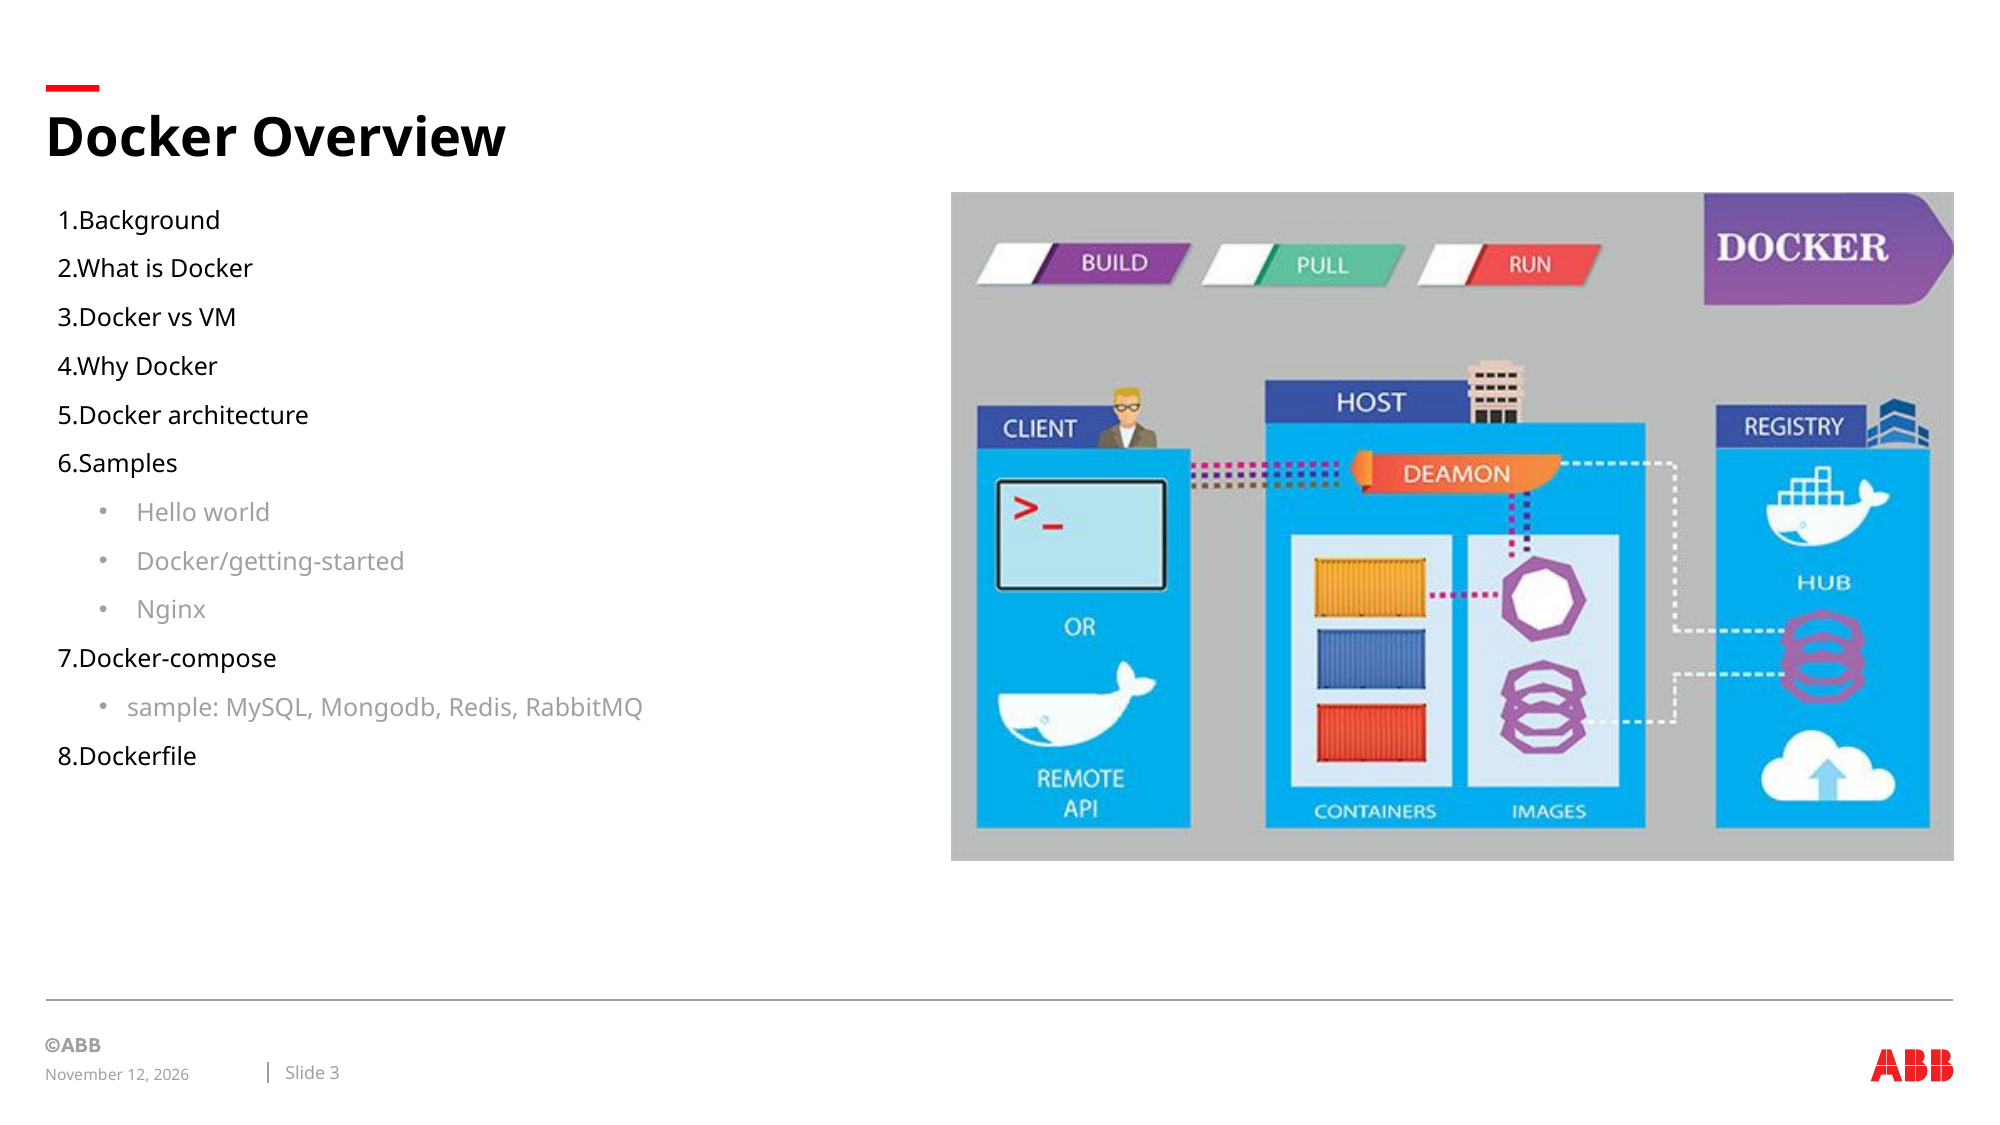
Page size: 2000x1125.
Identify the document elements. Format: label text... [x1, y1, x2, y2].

picture [951, 192, 1954, 861]
slide_number Slide 3 [285, 1061, 397, 1084]
title Docker Overview [45, 102, 1954, 170]
list 1.Background 2.What is Docker 3.Docker vs VM 4.Why Docker 5.Docker architecture 6.Samples Hello world Docker/getting-started Nginx 7.Docker-compose sample: MySQL, Mongodb, Redis, RabbitMQ 8.Dockerfile [45, 192, 952, 994]
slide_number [44, 1064, 236, 1084]
